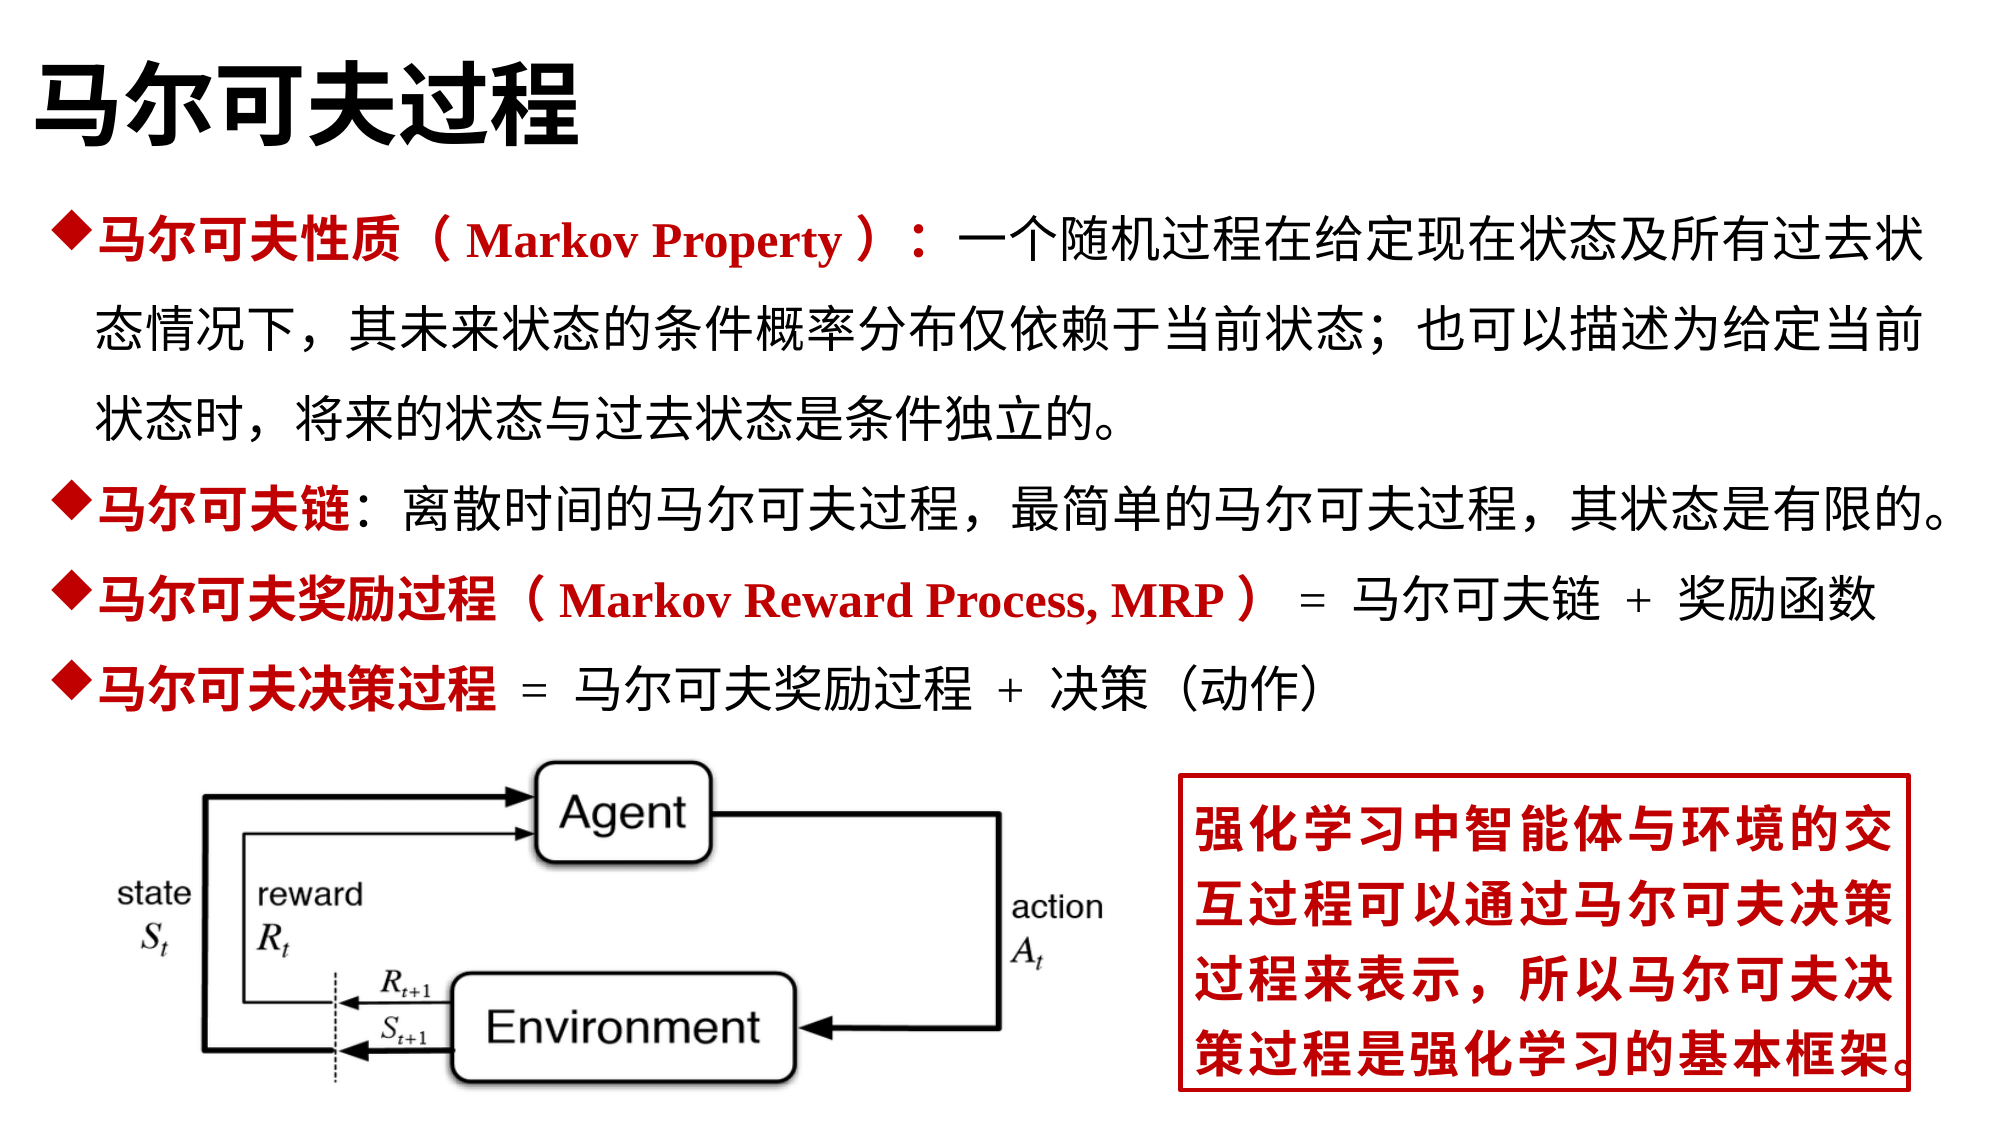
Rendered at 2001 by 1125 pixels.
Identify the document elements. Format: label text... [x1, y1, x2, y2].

text_box 强化学习中智能体与环境的交互过程可以通过马尔可夫决策过程来表示，所以马尔可夫决策过程是强化学习的基本框架。 [1180, 775, 1909, 1091]
slide_number [1412, 1091, 1863, 1103]
text_box 马尔可夫过程 [16, 0, 1742, 218]
picture [81, 729, 1118, 1103]
text_box 马尔可夫性质（Markov Property）：一个随机过程在给定现在状态及所有过去状态情况下，其未来状态的条件概率分布仅依赖于当前状态；也可以描述为给定当前状态时，将来的状态与过去状态是条件独立的。 马尔可夫链：离散时间的马尔可夫过程，最简单的马尔可夫过程，其状态是有限的。 马尔可夫奖励过程（Markov Reward Process, MRP）= 马尔可夫链 + 奖励函数 马尔可夫决策过程 = 马尔可夫奖励过程 + 决策（动作） [32, 169, 1940, 725]
